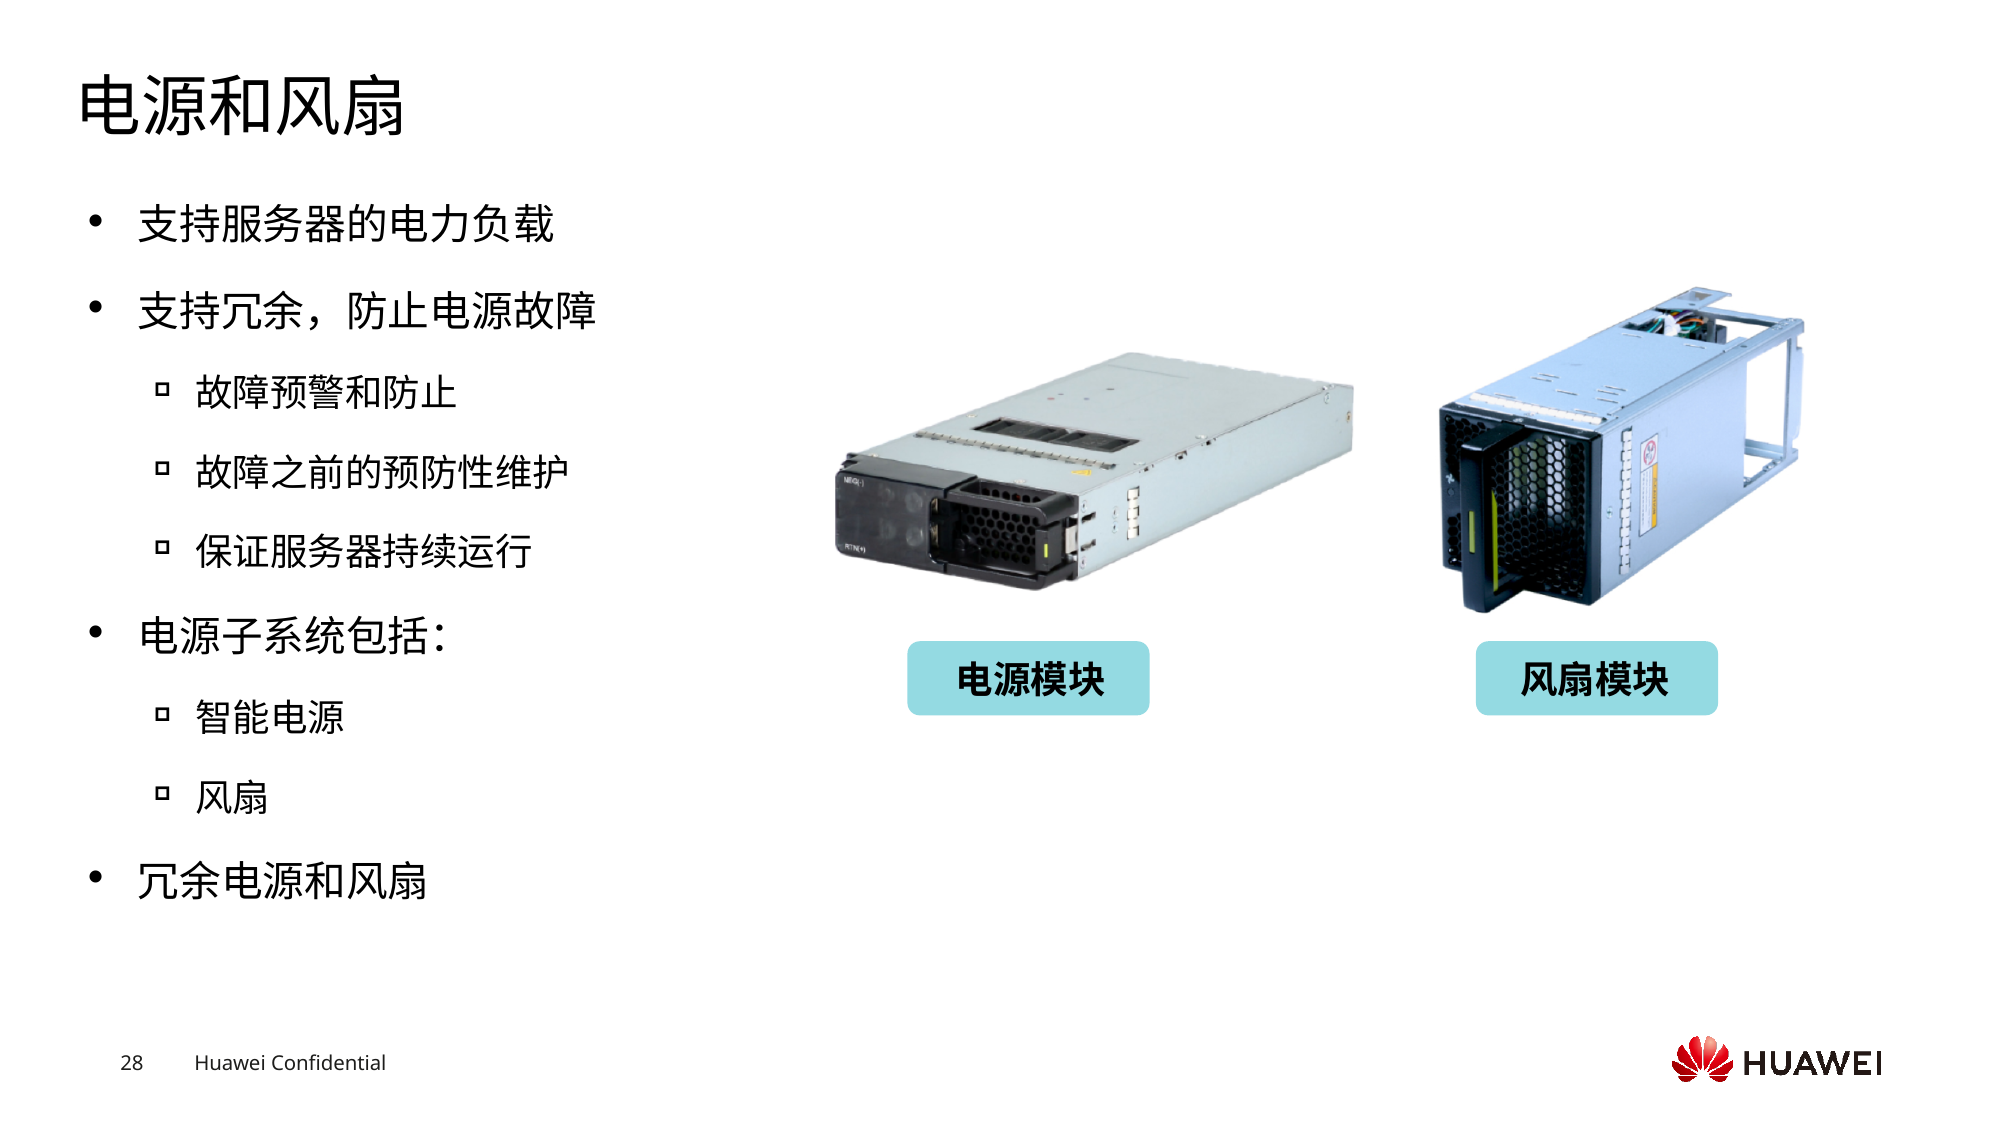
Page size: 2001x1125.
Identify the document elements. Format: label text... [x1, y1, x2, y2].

text_box 风扇模块 [1505, 648, 1772, 708]
text_box 电源模块 [941, 648, 1140, 708]
picture [821, 315, 1378, 595]
picture [1672, 1036, 1881, 1082]
title 电源和风扇 [74, 73, 1928, 154]
text_box [907, 641, 1150, 716]
picture [1427, 245, 1814, 616]
text_box [1475, 641, 1717, 716]
list 支持服务器的电力负载 支持冗余，防止电源故障 故障预警和防止 故障之前的预防性维护 保证服务器持续运行 电源子系统包括： 智能电源 风扇 冗余电源和风扇 [74, 171, 1928, 973]
